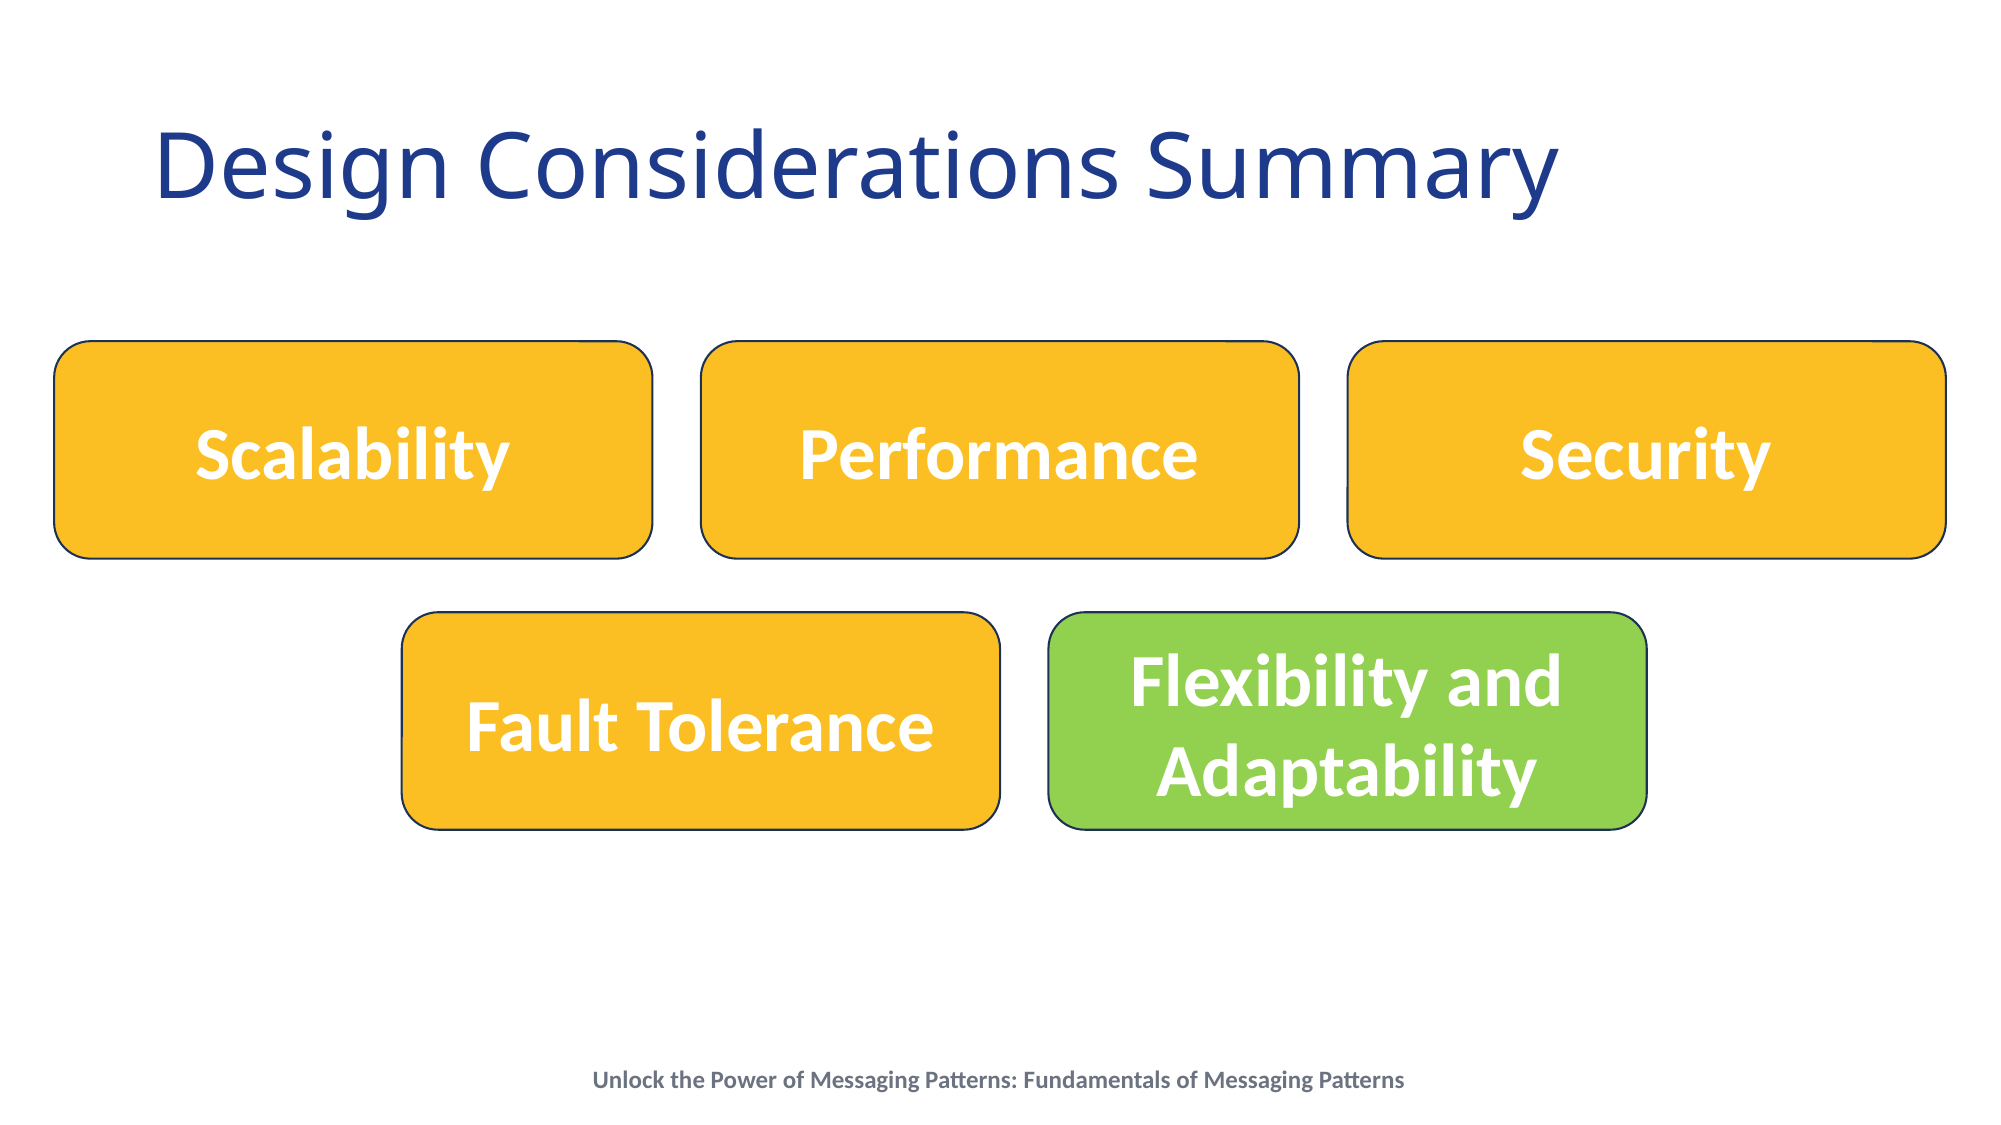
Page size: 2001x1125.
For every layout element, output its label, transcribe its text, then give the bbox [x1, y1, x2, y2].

title Design Considerations Summary [137, 59, 1863, 278]
text_box Security [1346, 340, 1947, 560]
text_box Flexibility and Adaptability [1047, 611, 1648, 831]
text_box Performance [699, 340, 1301, 560]
text_box Scalability [53, 340, 654, 560]
text_box Fault Tolerance [400, 611, 1002, 831]
